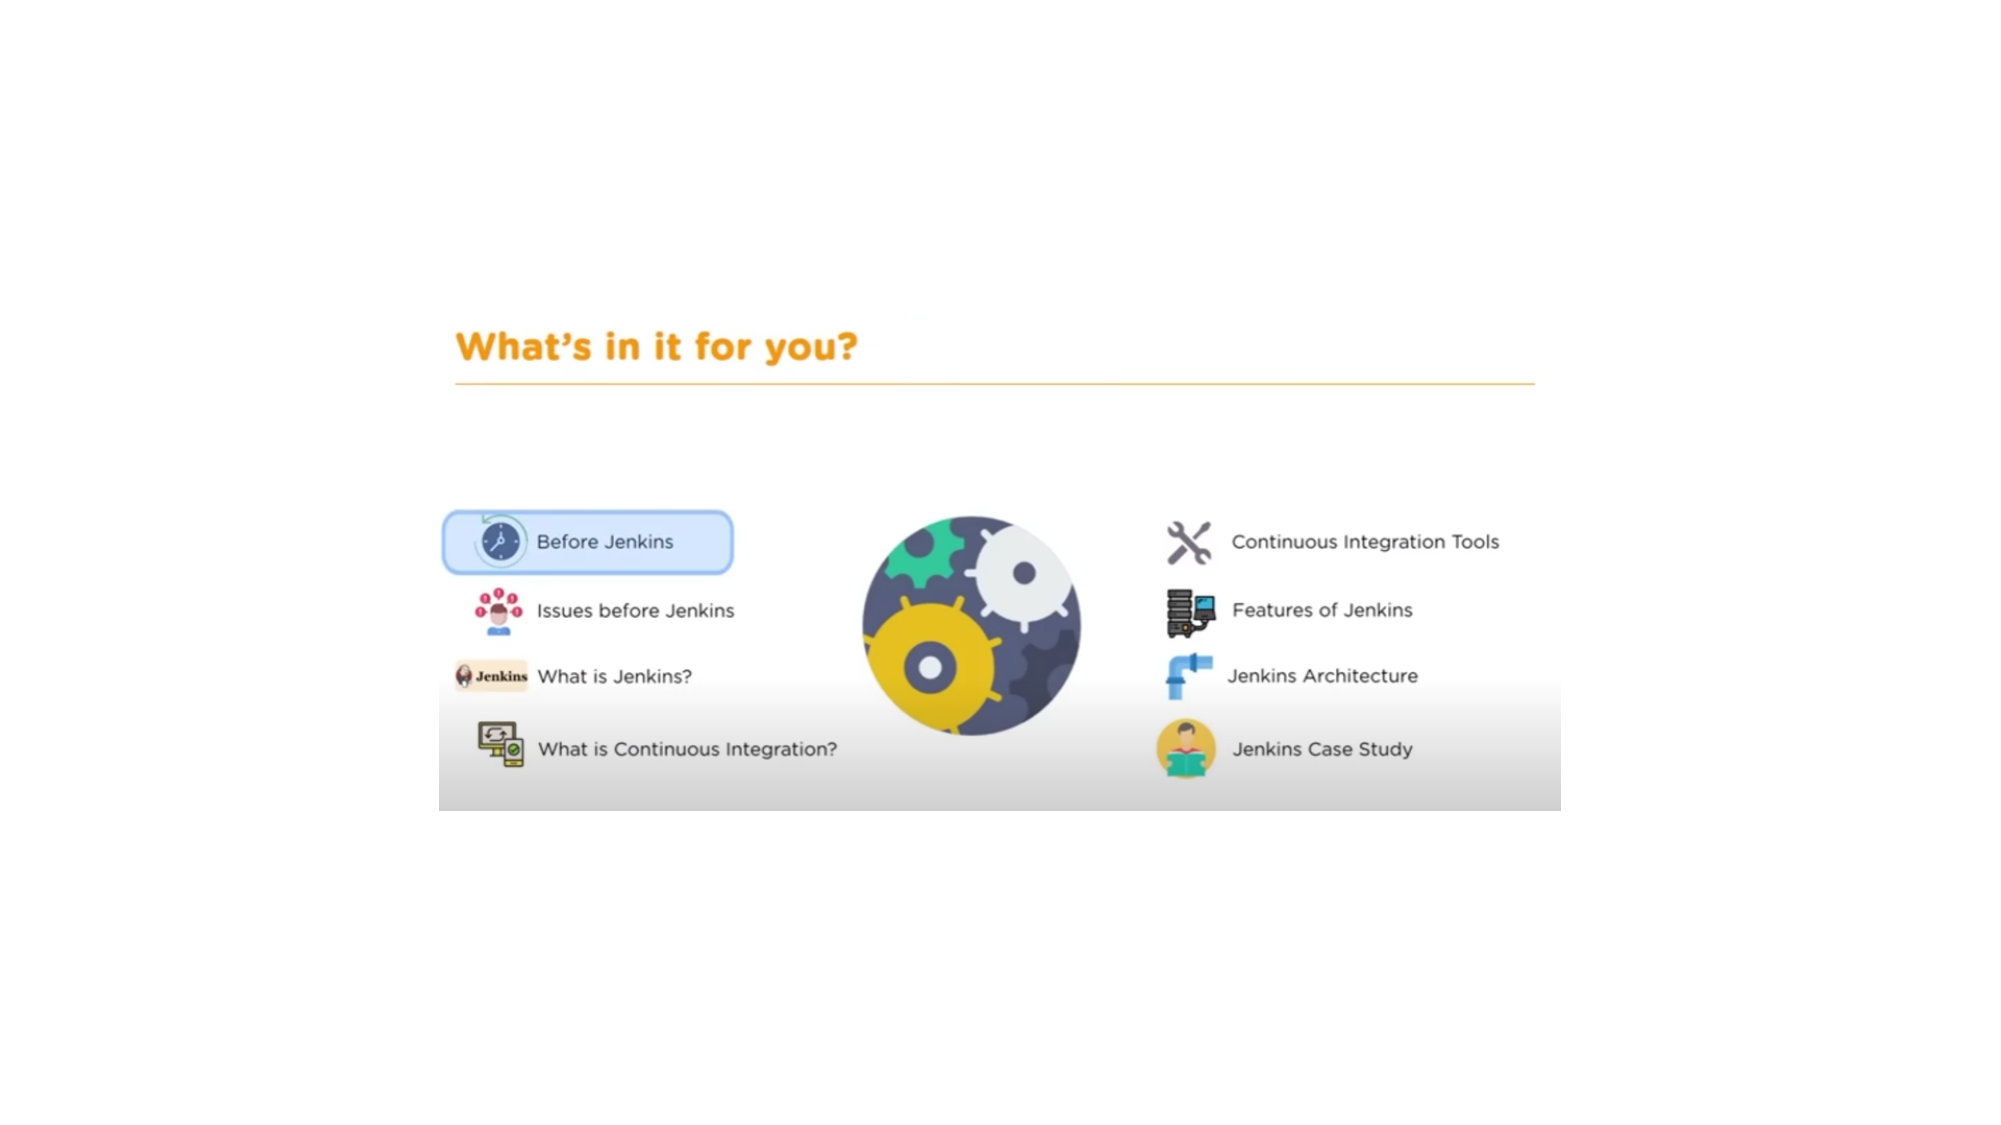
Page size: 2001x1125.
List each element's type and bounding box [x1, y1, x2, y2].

picture [438, 314, 1561, 811]
